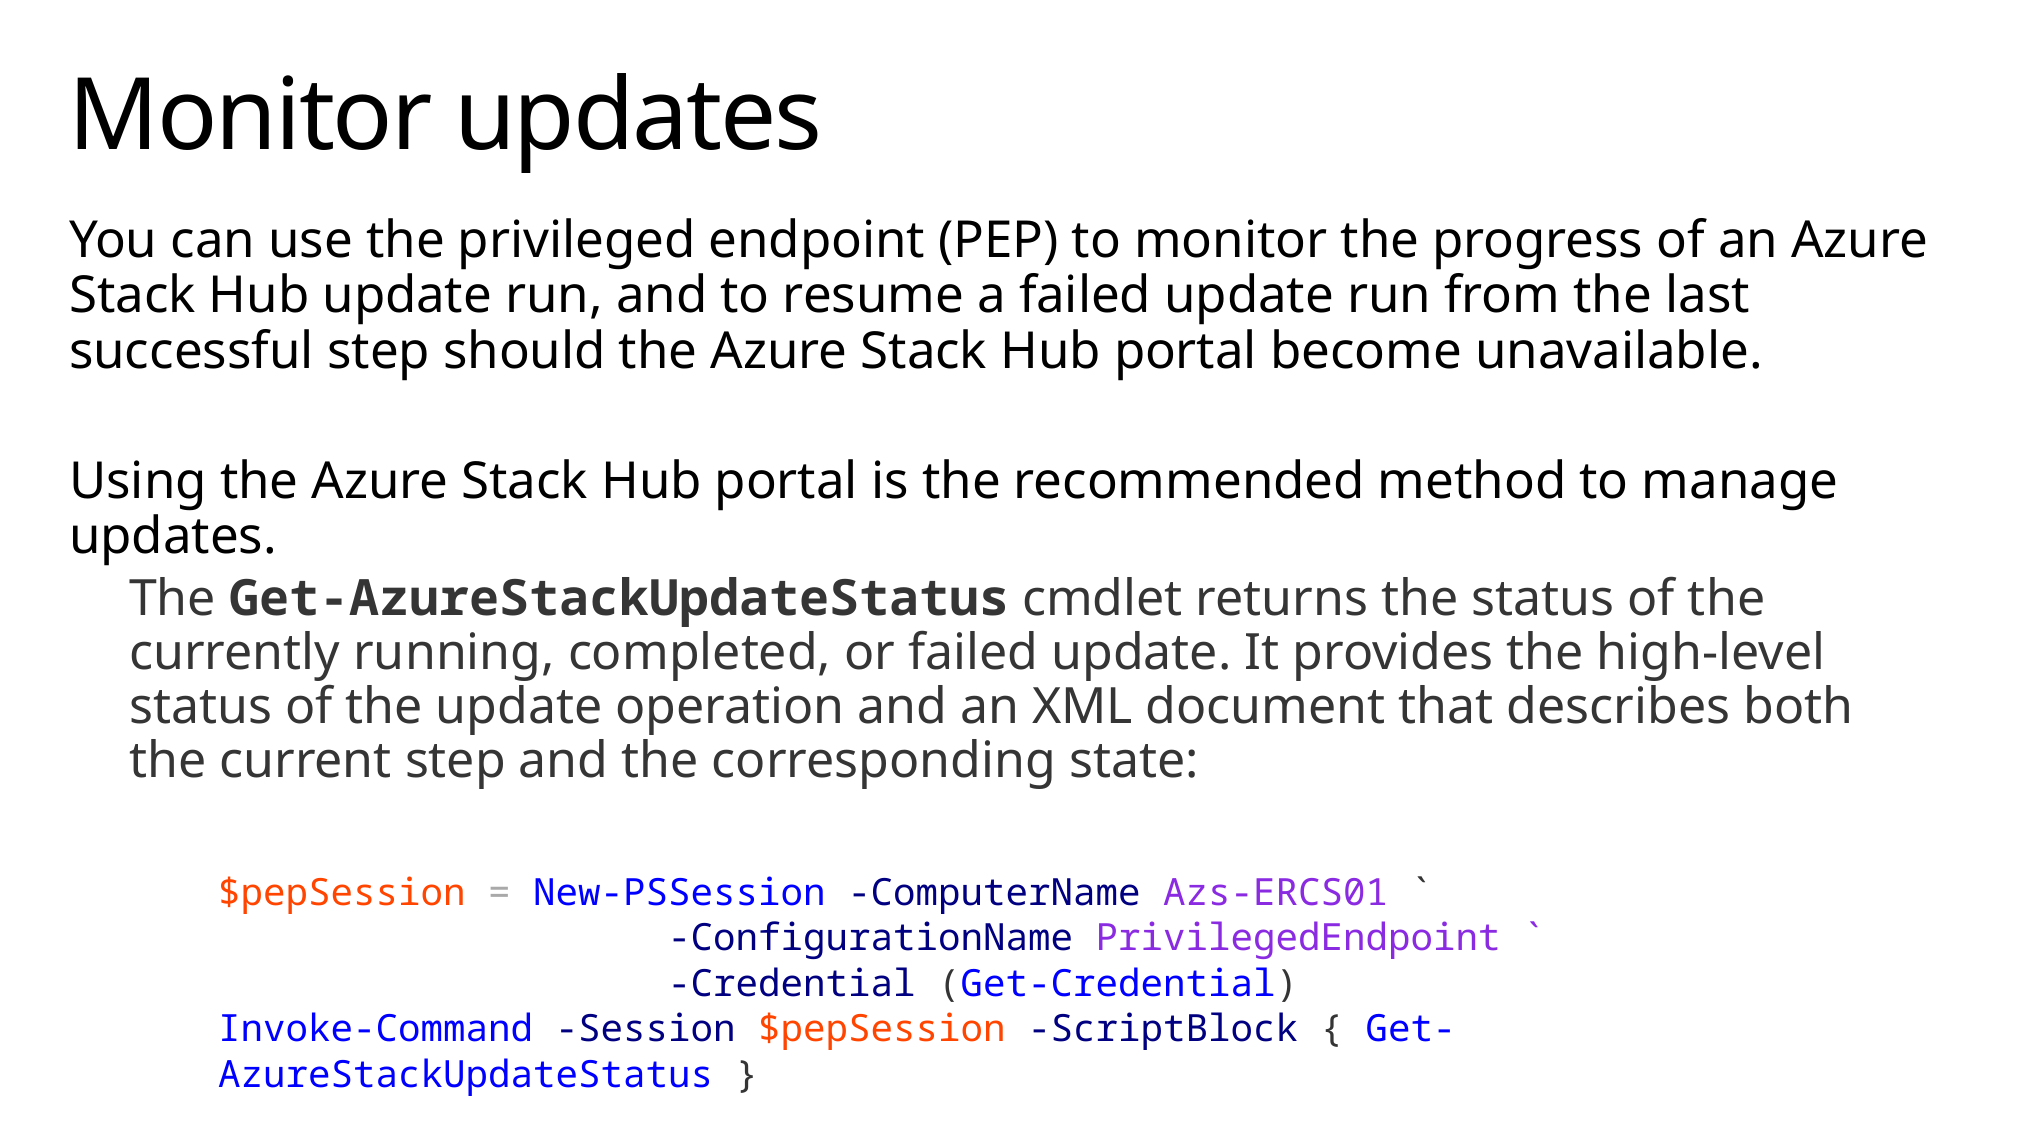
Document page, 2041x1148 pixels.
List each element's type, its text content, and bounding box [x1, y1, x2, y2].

title Monitor updates [45, 48, 1996, 198]
list You can use the privileged endpoint (PEP) to monitor the progress of an Azure Stack Hub update run, and to resume a failed update run from the last successful step should the Azure Stack Hub portal become unavailable. Using the Azure Stack Hub portal is the recommended method to manage updates. [45, 198, 1996, 589]
text_box The Get-AzureStackUpdateStatus cmdlet returns the status of the currently running, completed, or failed update. It provides the high-level status of the update operation and an XML document that describes both the current step and the corresponding state: $pepSession = New-PSSession -ComputerName Azs-ERCS01 ` -ConfigurationName PrivilegedEndpoint ` -Credential (Get-Credential) Invoke-Command -Session $pepSession -ScriptBlock { Get-AzureStackUpdateStatus } [99, 548, 1941, 1148]
